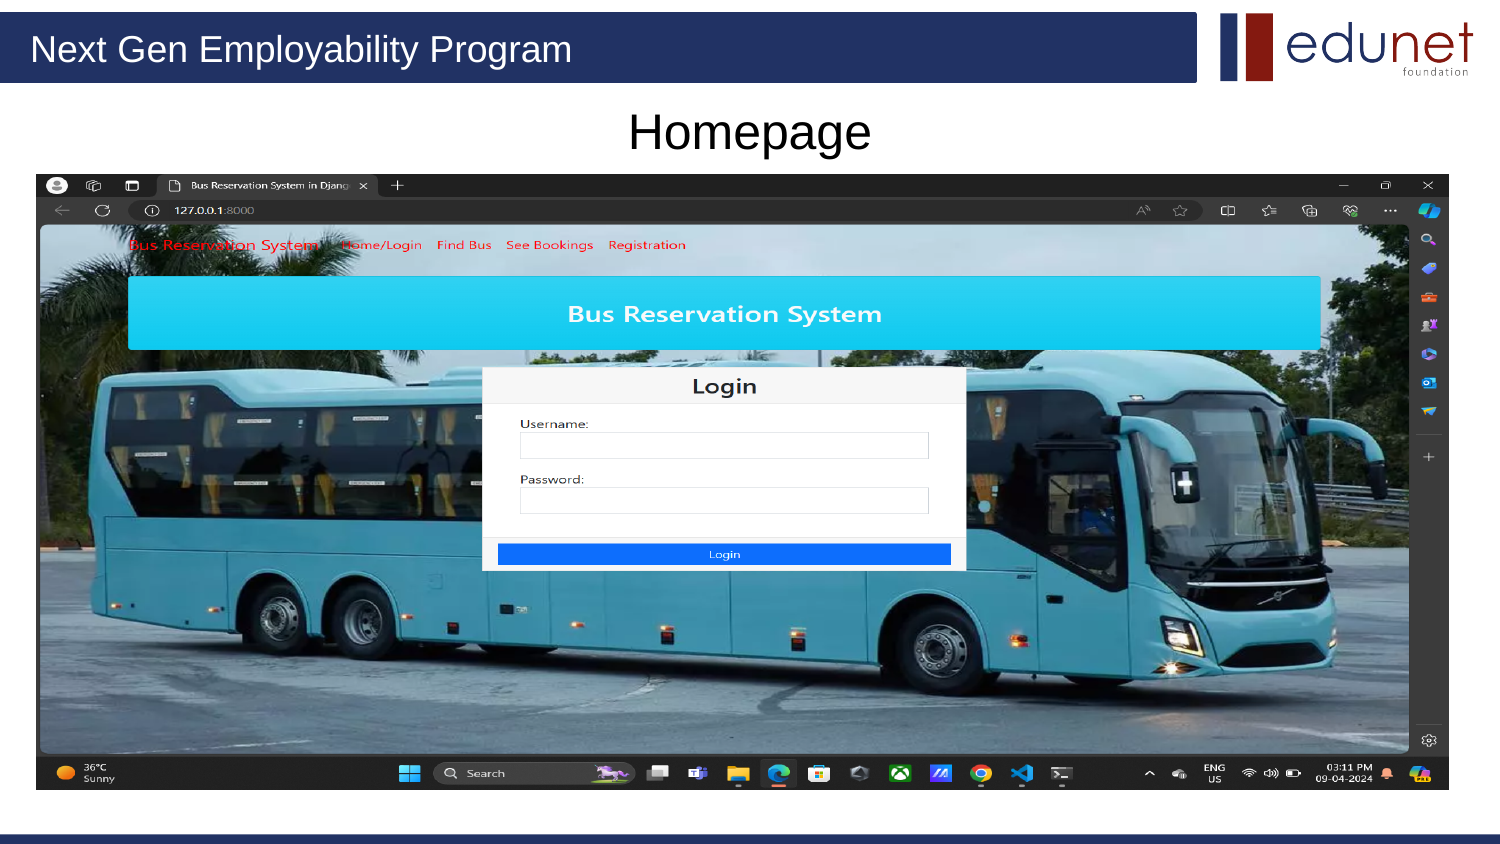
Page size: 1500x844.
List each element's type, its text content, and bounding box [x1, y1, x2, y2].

picture [36, 174, 1450, 791]
picture [1279, 14, 1482, 83]
title Homepage [25, 100, 1475, 175]
